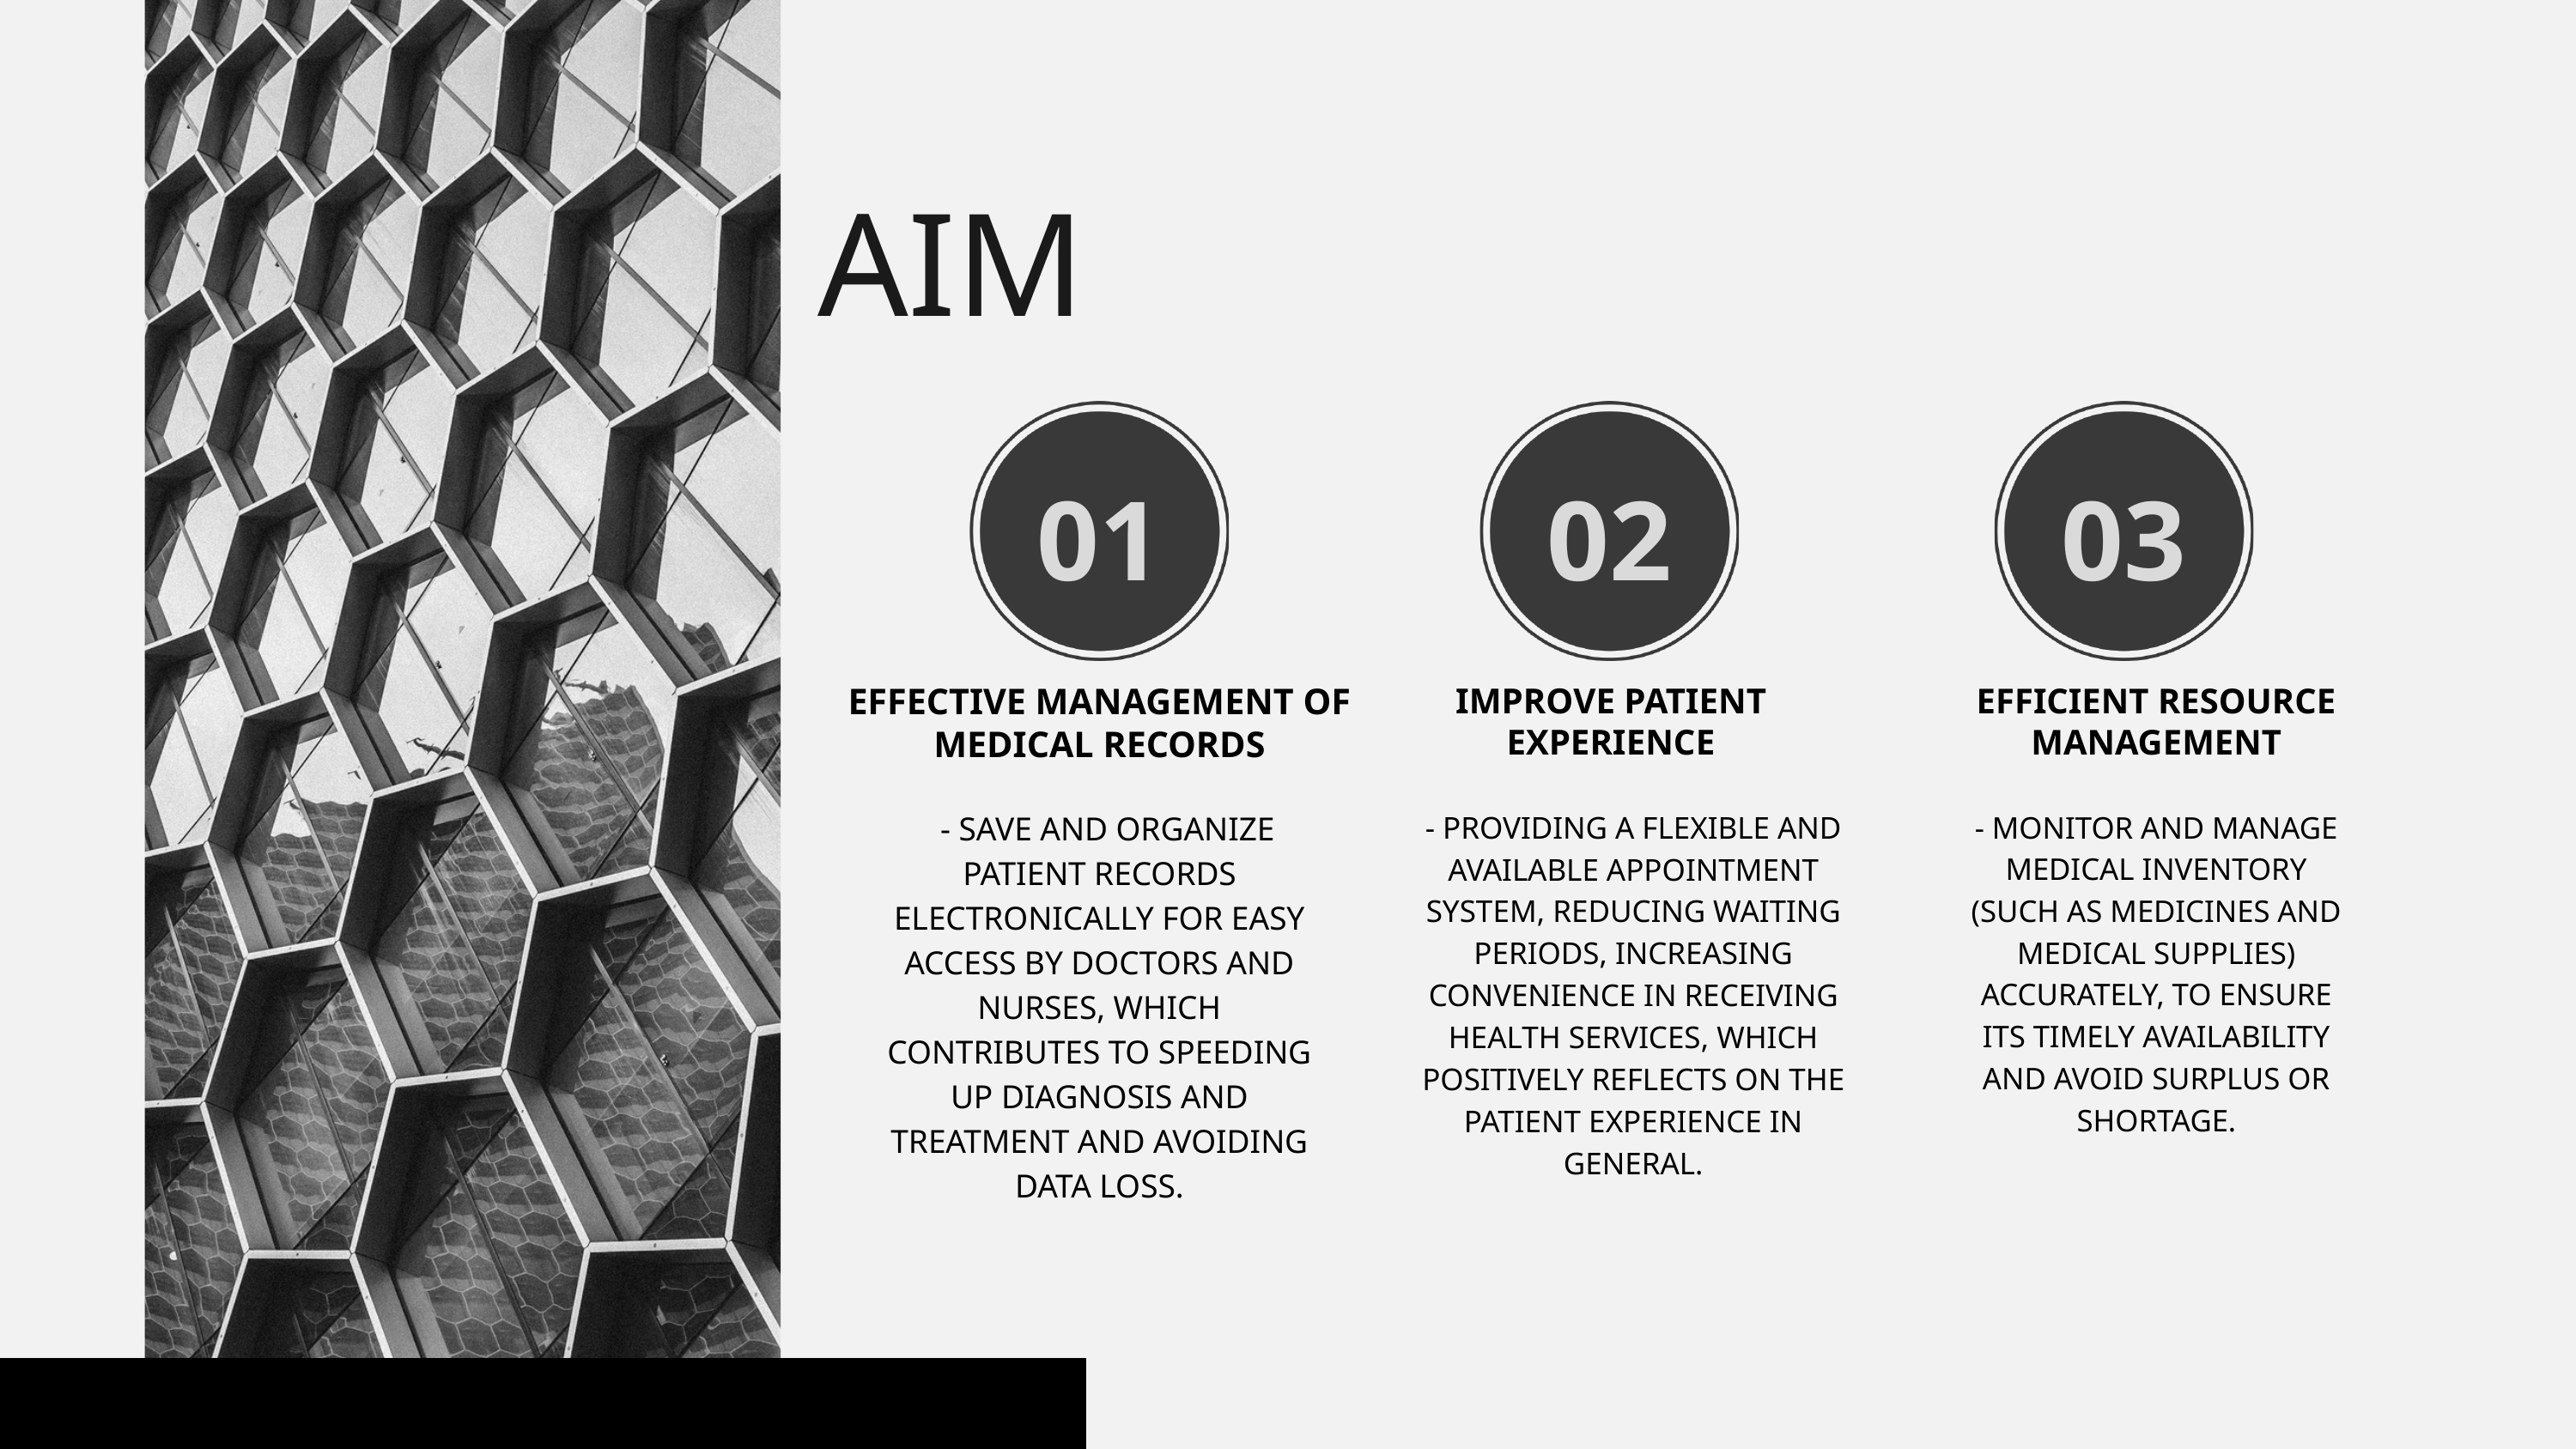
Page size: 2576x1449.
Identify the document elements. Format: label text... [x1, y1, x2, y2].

text_box [1479, 401, 1740, 661]
text_box - MONITOR AND MANAGE MEDICAL INVENTORY (SUCH AS MEDICINES AND MEDICAL SUPPLIES) ACCURATELY, TO ENSURE ITS TIMELY AVAILABILITY AND AVOID SURPLUS OR SHORTAGE. [1960, 803, 2352, 1179]
text_box [1994, 401, 2254, 661]
text_box AIM [817, 174, 1826, 345]
text_box [969, 401, 1230, 661]
text_box 02 [1540, 449, 1679, 603]
text_box 01 [1032, 449, 1167, 603]
text_box [144, 0, 781, 1356]
text_box 03 [2053, 449, 2195, 603]
text_box - PROVIDING A FLEXIBLE AND AVAILABLE APPOINTMENT SYSTEM, REDUCING WAITING PERIODS, INCREASING CONVENIENCE IN RECEIVING HEALTH SERVICES, WHICH POSITIVELY REFLECTS ON THE PATIENT EXPERIENCE IN GENERAL. [1419, 803, 1847, 1181]
text_box IMPROVE PATIENT EXPERIENCE [1419, 679, 1802, 762]
text_box - SAVE AND ORGANIZE PATIENT RECORDS ELECTRONICALLY FOR EASY ACCESS BY DOCTORS AND NURSES, WHICH CONTRIBUTES TO SPEEDING UP DIAGNOSIS AND TREATMENT AND AVOIDING DATA LOSS. [869, 803, 1330, 1249]
text_box EFFECTIVE MANAGEMENT OF MEDICAL RECORDS [848, 679, 1352, 765]
text_box EFFICIENT RESOURCE MANAGEMENT [1932, 679, 2381, 762]
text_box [0, 1358, 1086, 1449]
